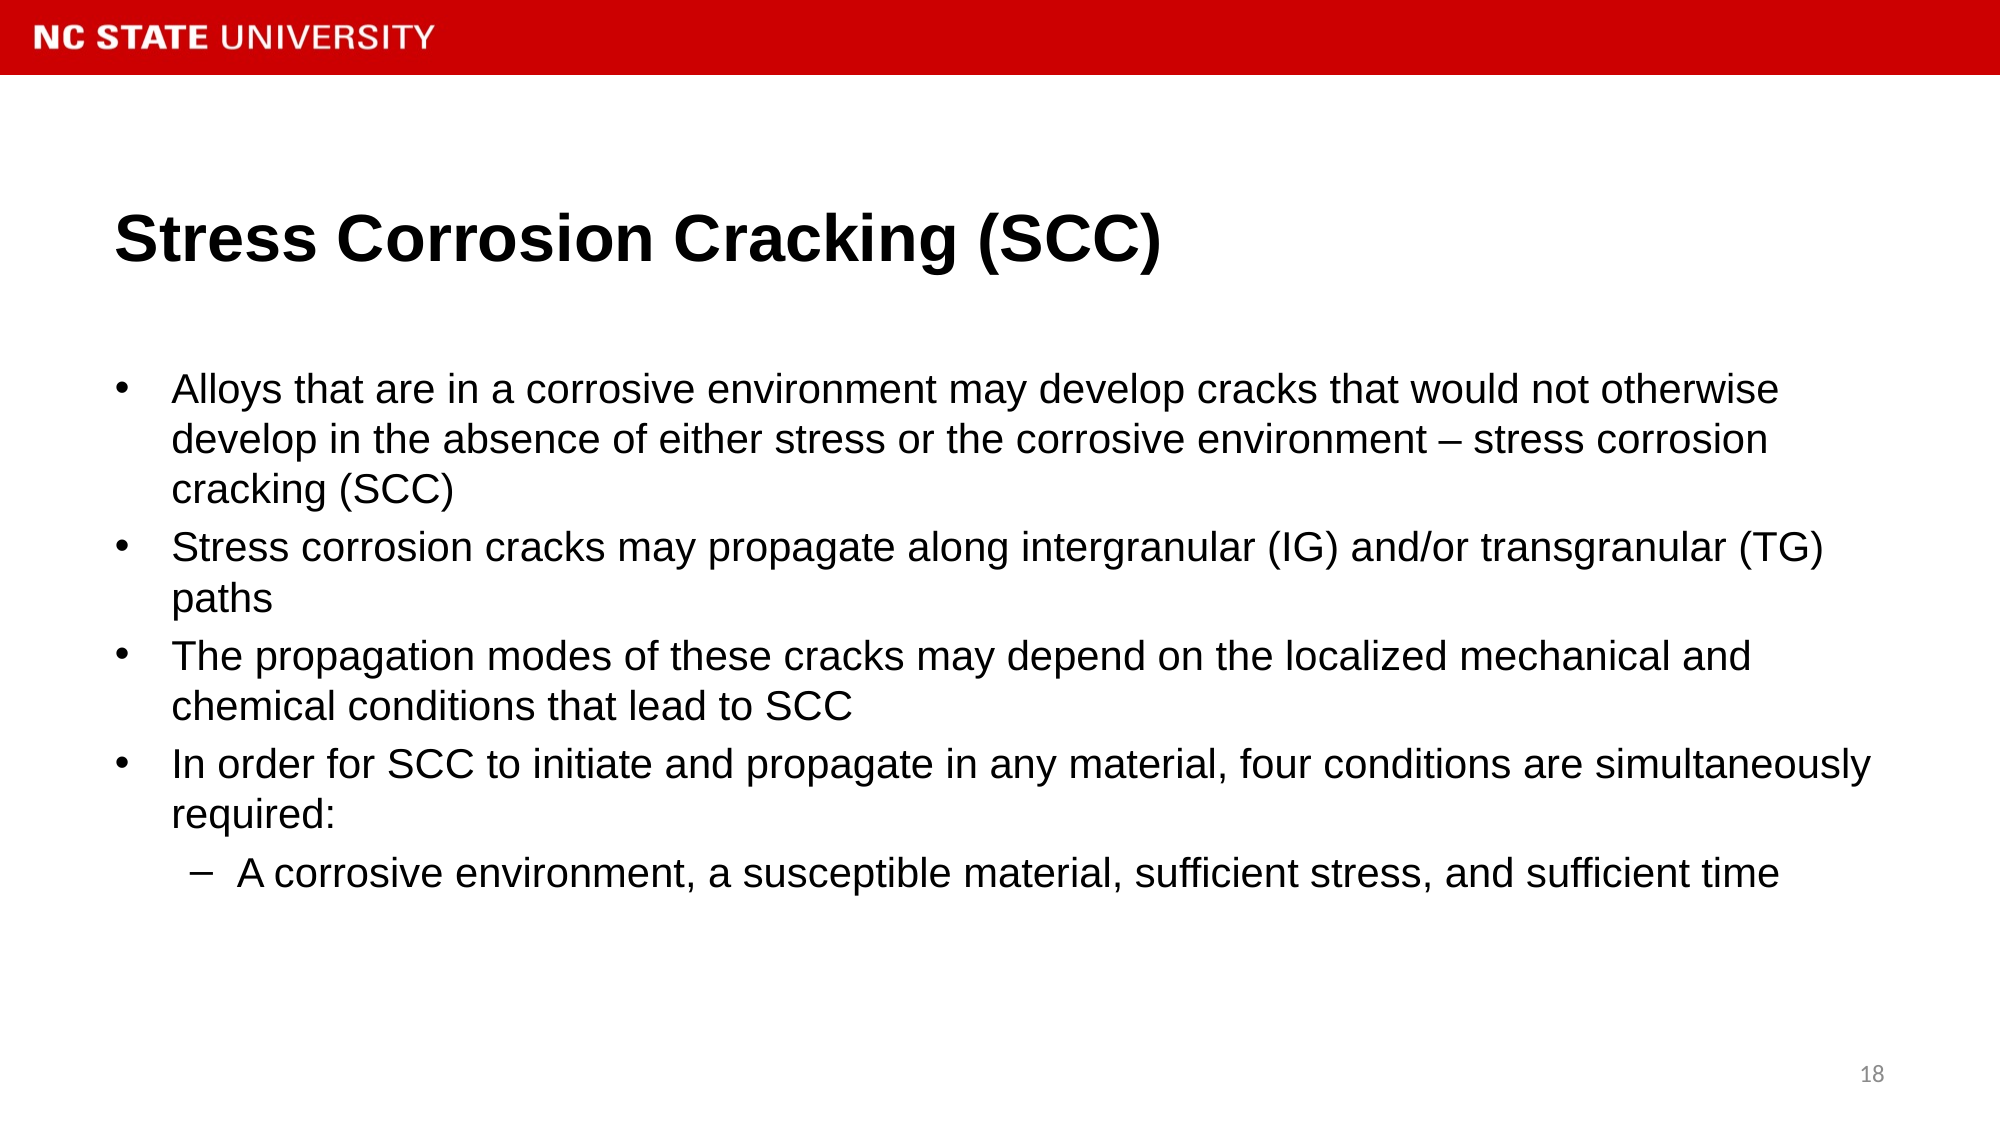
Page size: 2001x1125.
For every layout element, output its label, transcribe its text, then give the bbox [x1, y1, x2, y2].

picture [0, 0, 2000, 75]
title Stress Corrosion Cracking (SCC) [99, 147, 1900, 323]
slide_number 18 [1433, 1042, 1900, 1103]
list Alloys that are in a corrosive environment may develop cracks that would not otherwise develop in the absence of either stress or the corrosive environment – stress corrosion cracking (SCC) Stress corrosion cracks may propagate along intergranular (IG) and/or transgranular (TG) paths The propagation modes of these cracks may depend on the localized mechanical and chemical conditions that lead to SCC In order for SCC to initiate and propagate in any material, four conditions are simultaneously required: A corrosive environment, a susceptible material, sufficient stress, and sufficient time [99, 354, 1900, 1005]
